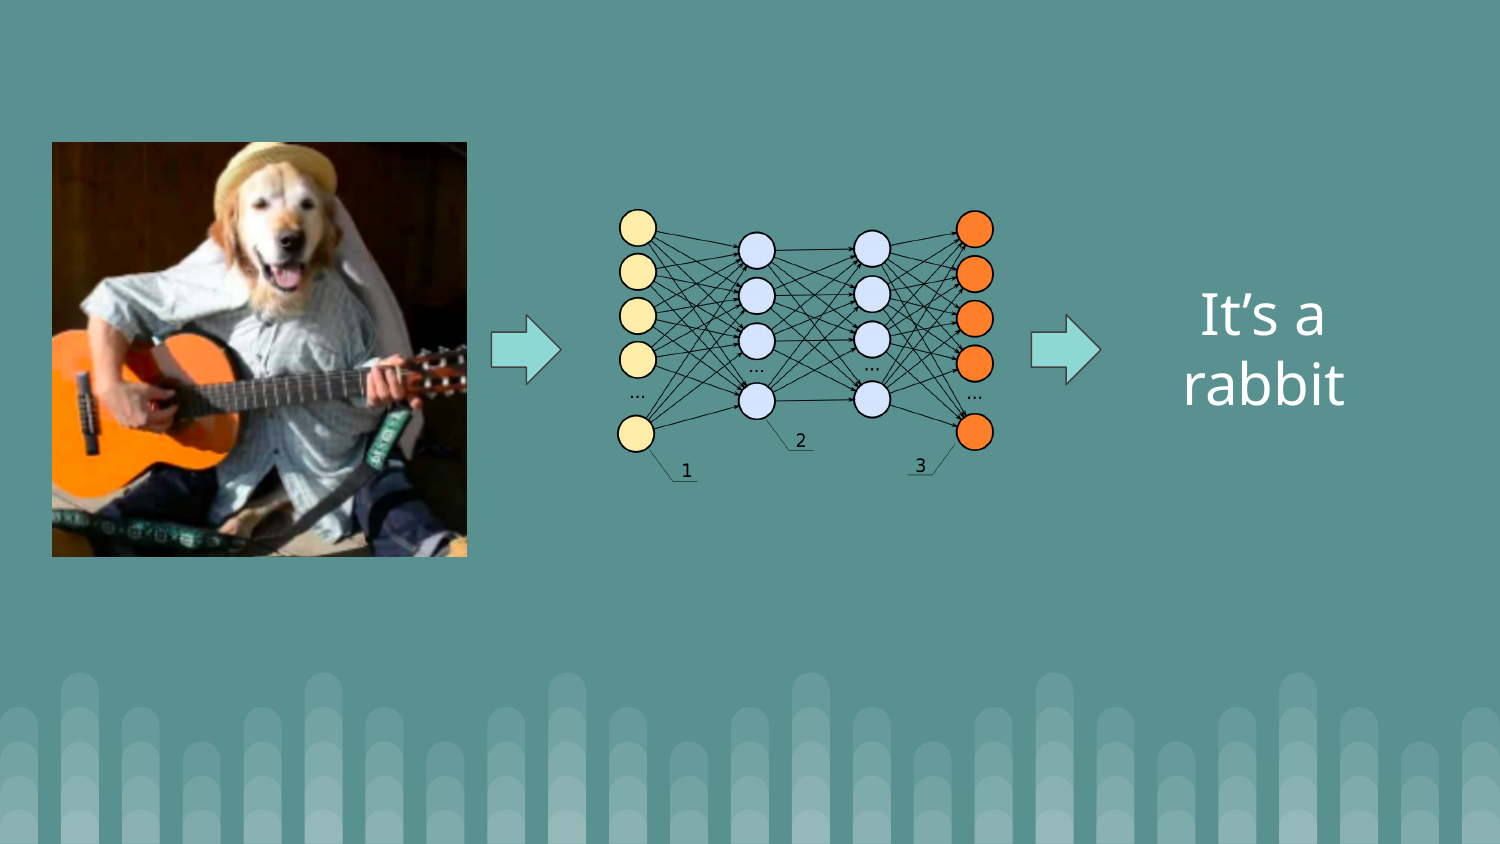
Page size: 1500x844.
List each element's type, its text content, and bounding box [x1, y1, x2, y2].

text_box It’s a rabbit [1115, 262, 1412, 437]
text_box [491, 314, 562, 385]
picture [585, 201, 1017, 498]
text_box [1031, 314, 1102, 385]
picture [52, 142, 468, 557]
